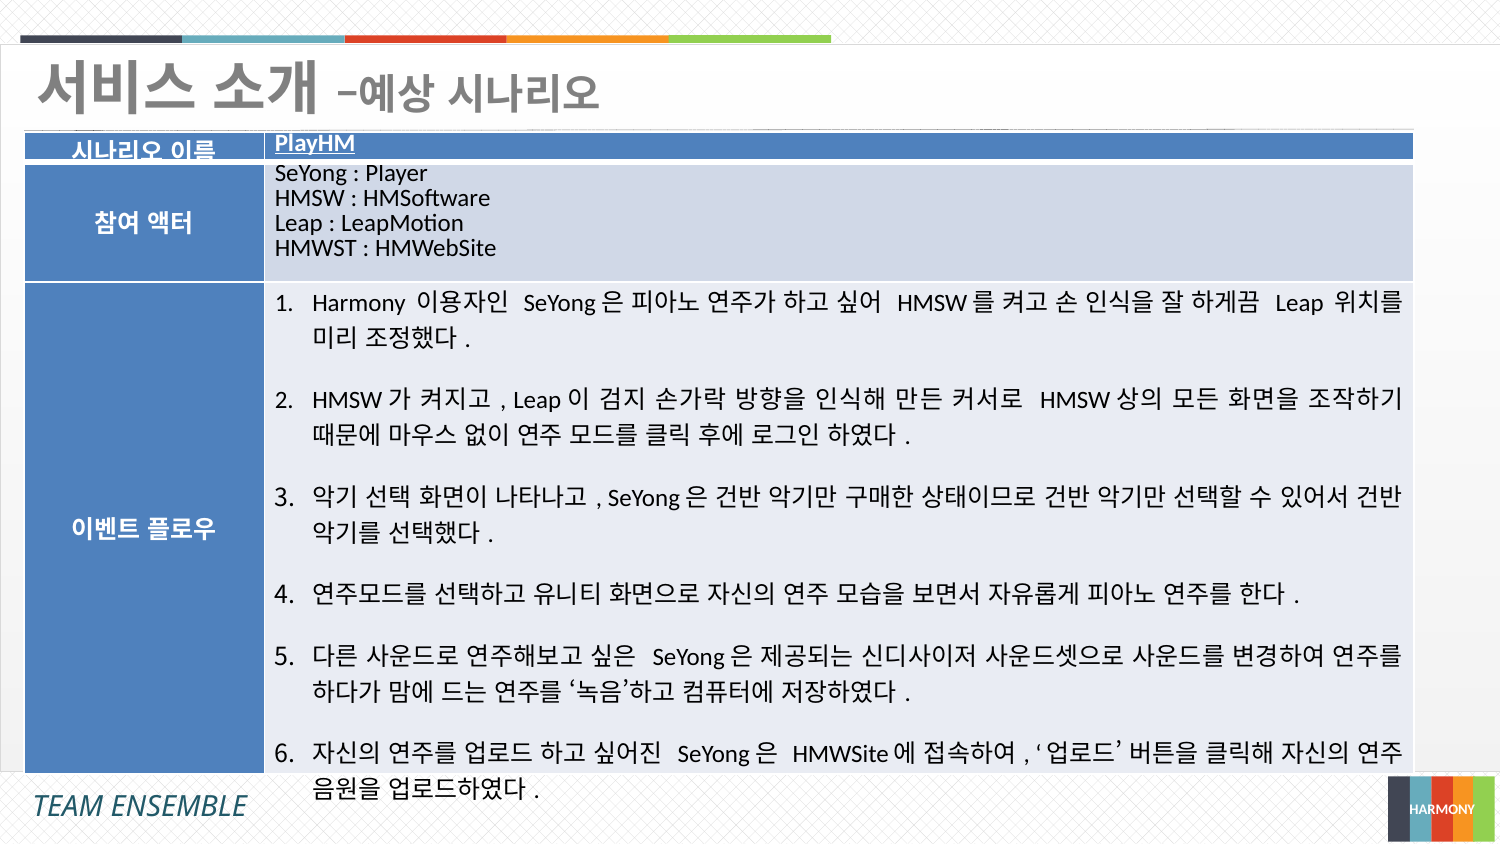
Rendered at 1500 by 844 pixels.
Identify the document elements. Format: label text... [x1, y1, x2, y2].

table_header PlayHM [265, 133, 1413, 159]
table_cell 이벤트 플로우 [25, 283, 264, 773]
table_cell Harmony 이용자인 SeYong은 피아노 연주가 하고 싶어 HMSW를 켜고 손 인식을 잘 하게끔 Leap 위치를 미리 조정했다. HMSW가 켜지고, Leap이 검지 손가락 방향을 인식해 만든 커서로 HMSW상의 모든 화면을 조작하기 때문에 마우스 없이 연주 모드를 클릭 후에 로그인 하였다. 악기 선택 화면이 나타나고, SeYong은 건반 악기만 구매한 상태이므로 건반 악기만 선택할 수 있어서 건반 악기를 선택했다. 연주모드를 선택하고 유니티 화면으로 자신의 연주 모습을 보면서 자유롭게 피아노 연주를 한다. 다른 사운드로 연주해보고 싶은 SeYong은 제공되는 신디사이저 사운드셋으로 사운드를 변경하여 연주를 하다가 맘에 드는 연주를 ‘녹음’하고 컴퓨터에 저장하였다. 자신의 연주를 업로드 하고 싶어진 SeYong은 HMWSite에 접속하여, ‘업로드’ 버튼을 클릭해 자신의 연주 음원을 업로드하였다. [265, 283, 1413, 773]
table_cell 참여 액터 [25, 165, 264, 281]
text_box 서비스 소개 –예상 시나리오 [21, 43, 869, 129]
table_header 시나리오 이름 [25, 133, 264, 159]
table_cell SeYong : Player HMSW : HMSoftware Leap : LeapMotion HMWST : HMWebSite [265, 165, 1413, 281]
